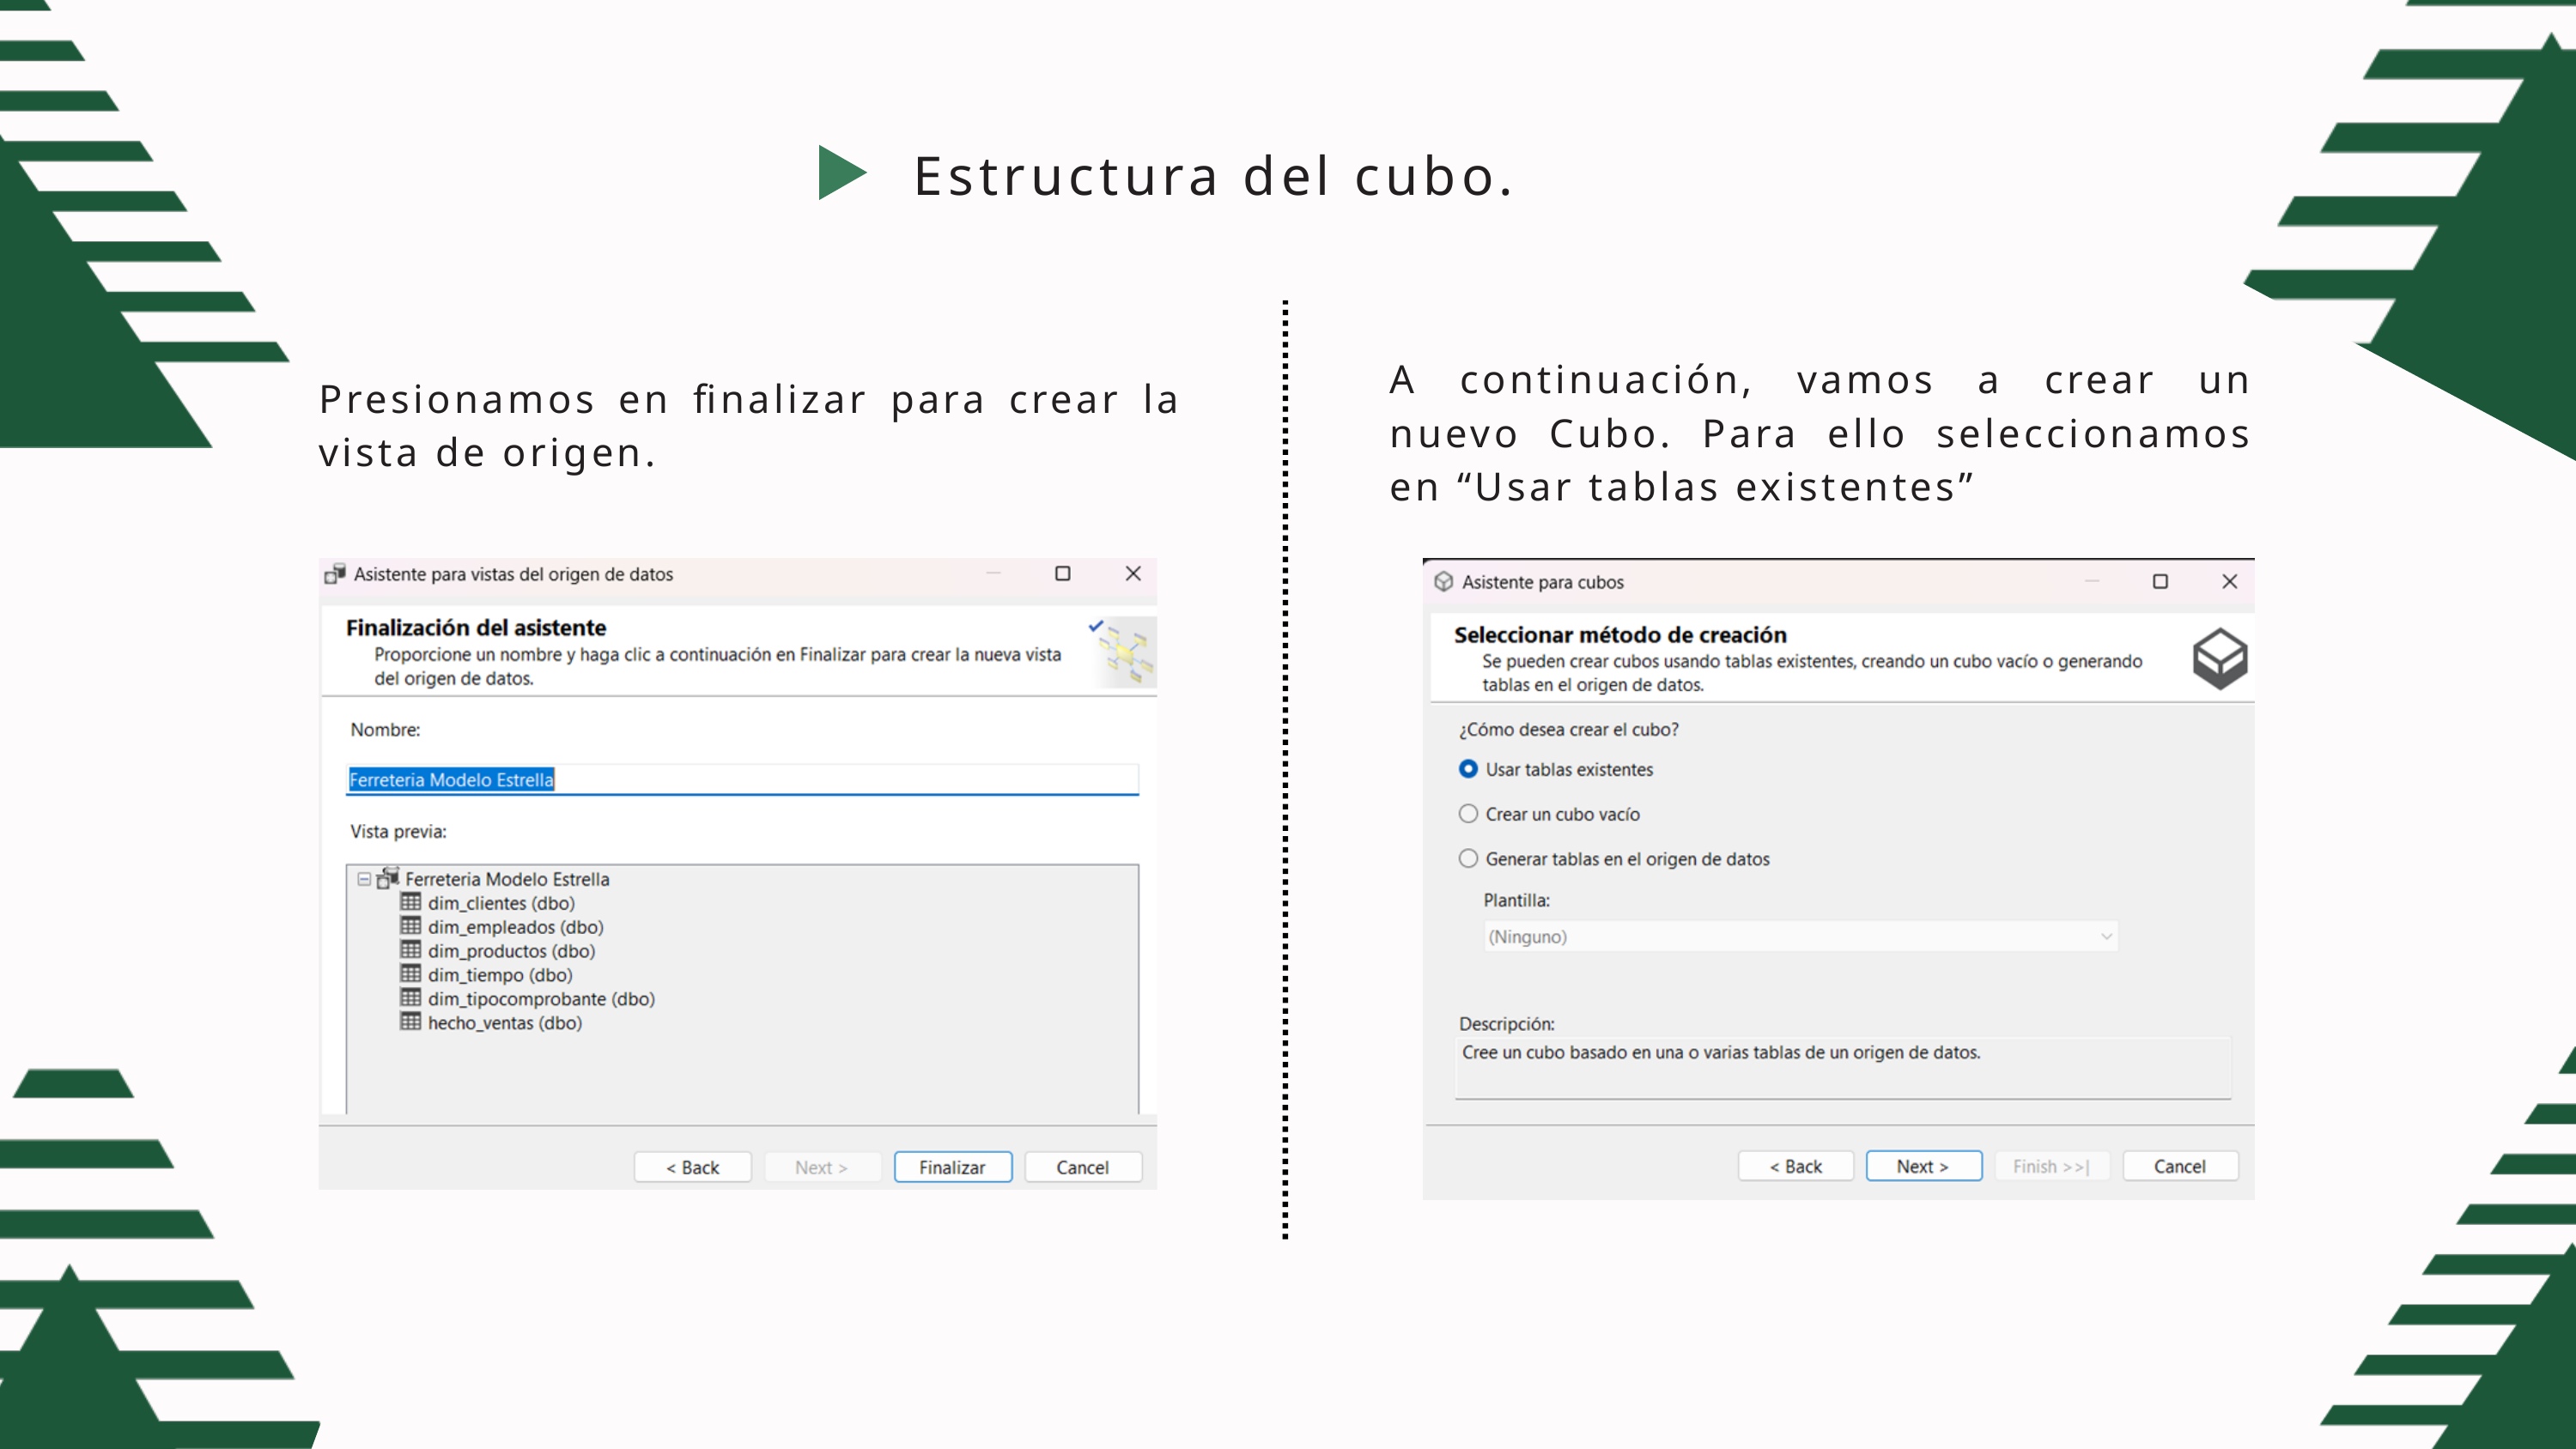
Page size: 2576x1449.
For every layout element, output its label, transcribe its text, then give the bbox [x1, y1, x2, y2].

text_box [2286, 1046, 2576, 1449]
text_box Estructura del cubo. [913, 132, 2020, 280]
text_box [0, 0, 290, 448]
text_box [815, 148, 872, 197]
text_box [2192, 0, 2576, 461]
text_box [0, 1013, 407, 1449]
text_box [319, 558, 1157, 1191]
text_box [1423, 558, 2255, 1200]
text_box A continuación, vamos a crear un nuevo Cubo. Para ello seleccionamos en “Usar tablas existentes” [1390, 348, 2255, 510]
text_box Presionamos en finalizar para crear la vista de origen. [319, 367, 1184, 475]
